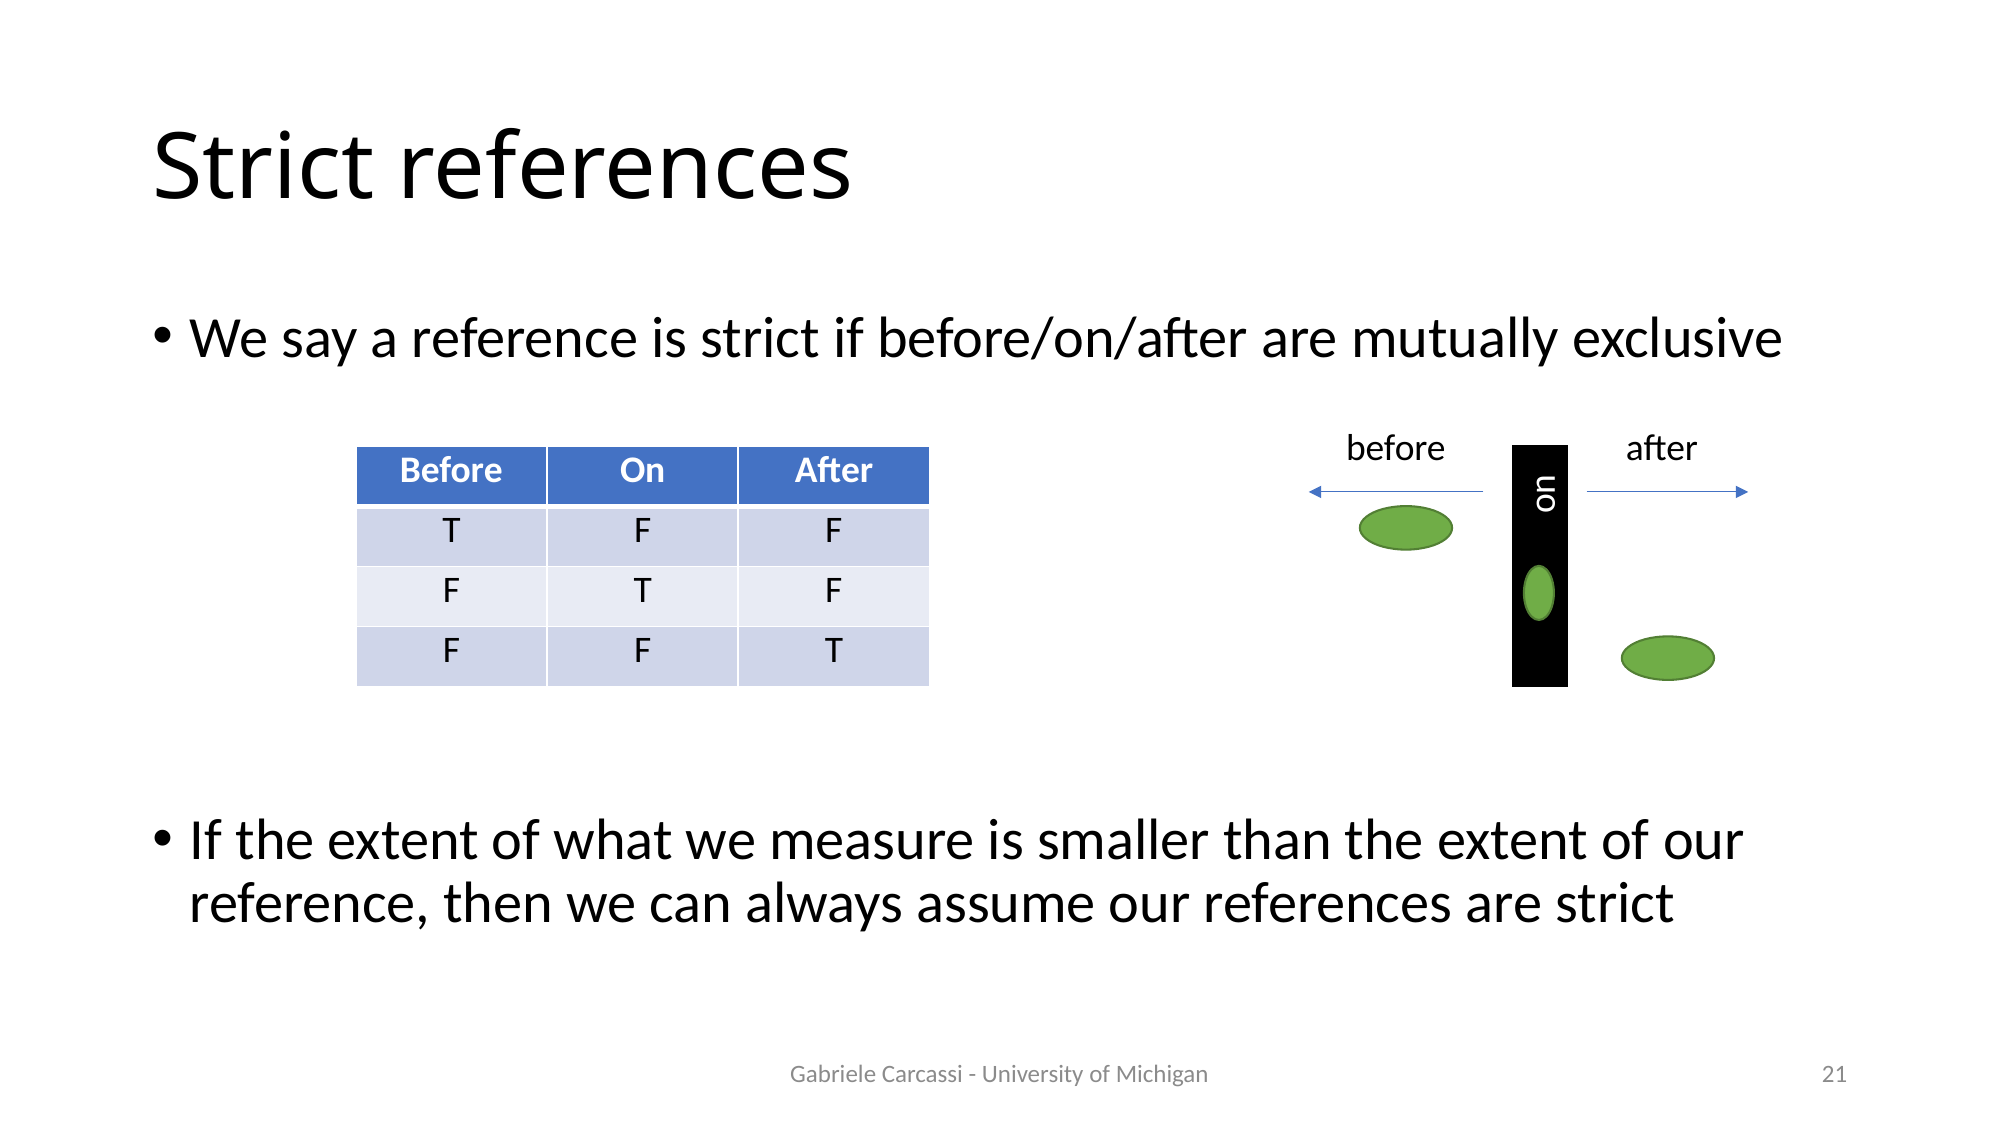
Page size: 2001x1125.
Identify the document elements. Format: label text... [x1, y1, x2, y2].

table_header After [739, 447, 929, 504]
slide_number 21 [1412, 1042, 1863, 1103]
table_cell F [548, 627, 737, 686]
footer Gabriele Carcassi - University of Michigan [662, 1042, 1338, 1103]
text_box before [1331, 416, 1461, 476]
table_header On [548, 447, 737, 504]
text_box [1522, 564, 1555, 622]
text_box [1620, 635, 1716, 681]
table_cell T [739, 627, 929, 686]
text_box on [1512, 445, 1568, 687]
table_cell F [357, 627, 546, 686]
text_box after [1611, 416, 1714, 476]
table_cell F [357, 567, 546, 626]
table_cell F [739, 567, 929, 626]
text_box [1358, 505, 1454, 551]
table_cell T [357, 509, 546, 566]
title Strict references [137, 59, 1863, 278]
table_cell F [548, 509, 737, 566]
list We say a reference is strict if before/on/after are mutually exclusive If the extent of what we measure is smaller than the extent of our reference, then we can always assume our references are strict [137, 299, 1863, 1014]
table_header Before [357, 447, 546, 504]
table_cell T [548, 567, 737, 626]
table_cell F [739, 509, 929, 566]
